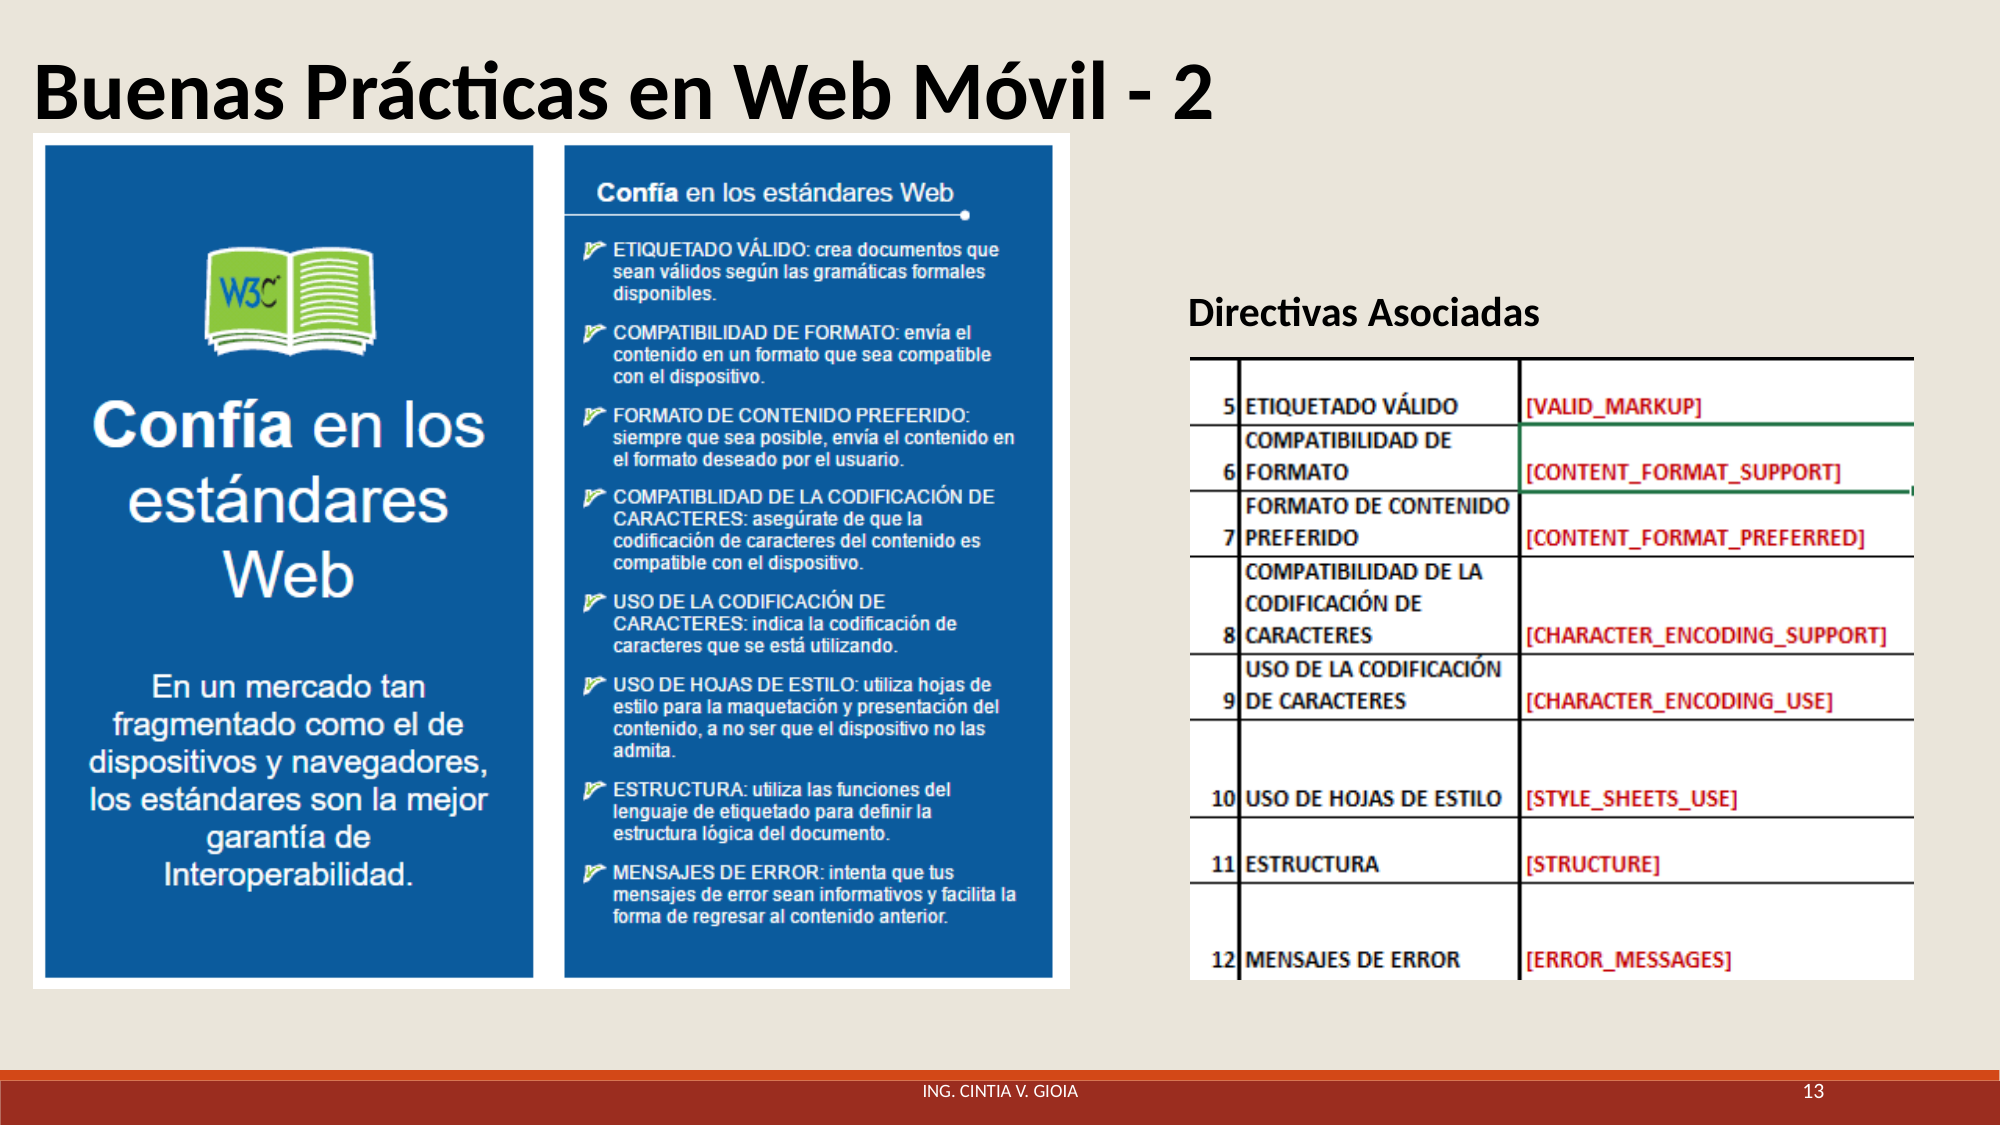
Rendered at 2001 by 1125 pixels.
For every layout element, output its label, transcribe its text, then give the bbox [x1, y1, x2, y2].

text_box Directivas Asociadas [1173, 276, 1914, 342]
footer Ing. Cintia V. Gioia [604, 1059, 1396, 1120]
picture [1190, 357, 1915, 980]
text_box Buenas Prácticas en Web Móvil - 2 [19, 28, 1231, 144]
picture [33, 133, 1070, 989]
slide_number 13 [1624, 1059, 1840, 1120]
